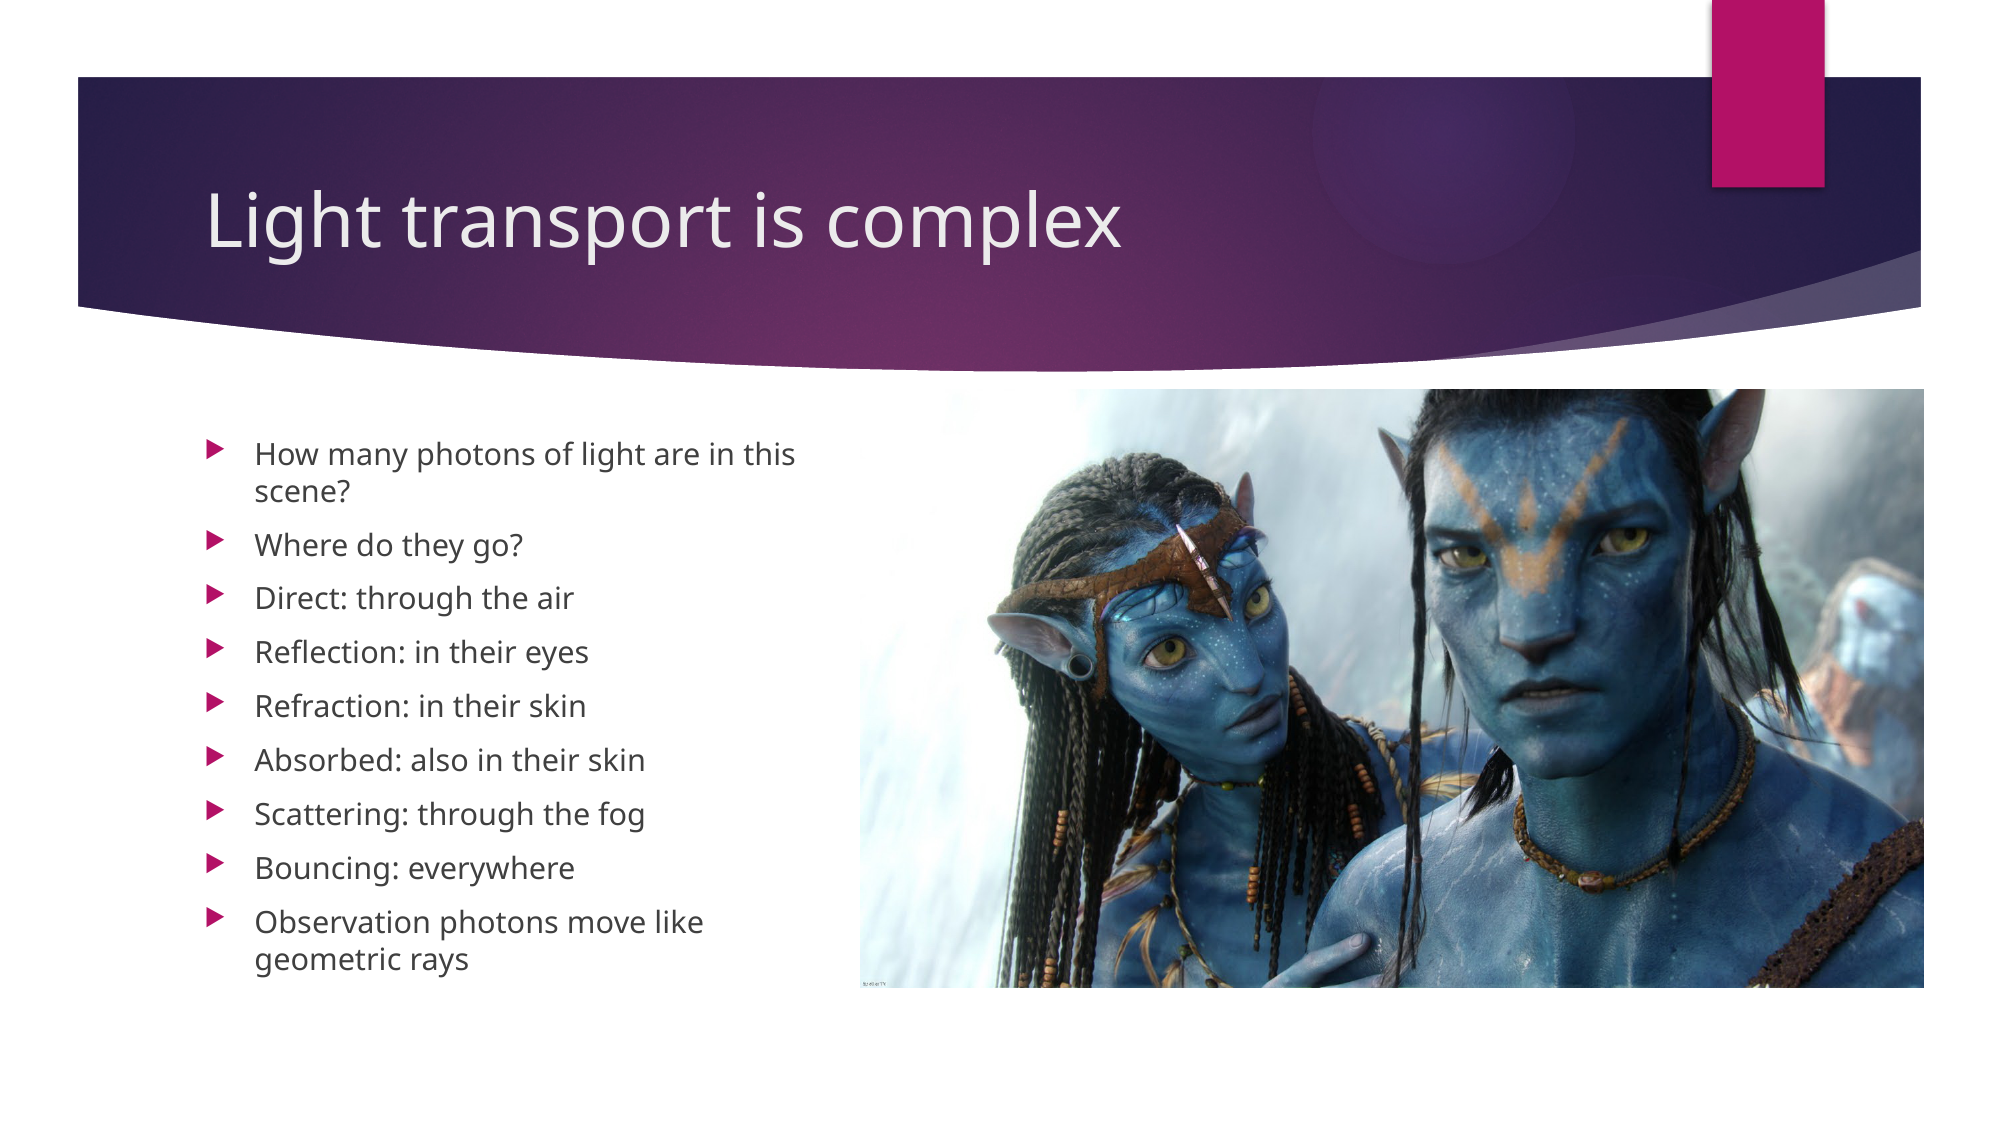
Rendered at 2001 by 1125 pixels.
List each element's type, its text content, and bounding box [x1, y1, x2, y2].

title Light transport is complex [189, 159, 1627, 276]
picture [860, 389, 1925, 988]
list How many photons of light are in this scene? Where do they go? Direct: through the air Reflection: in their eyes Refraction: in their skin Absorbed: also in their skin Scattering: through the fog Bouncing: everywhere Observation photons move like geometric rays [189, 427, 854, 988]
